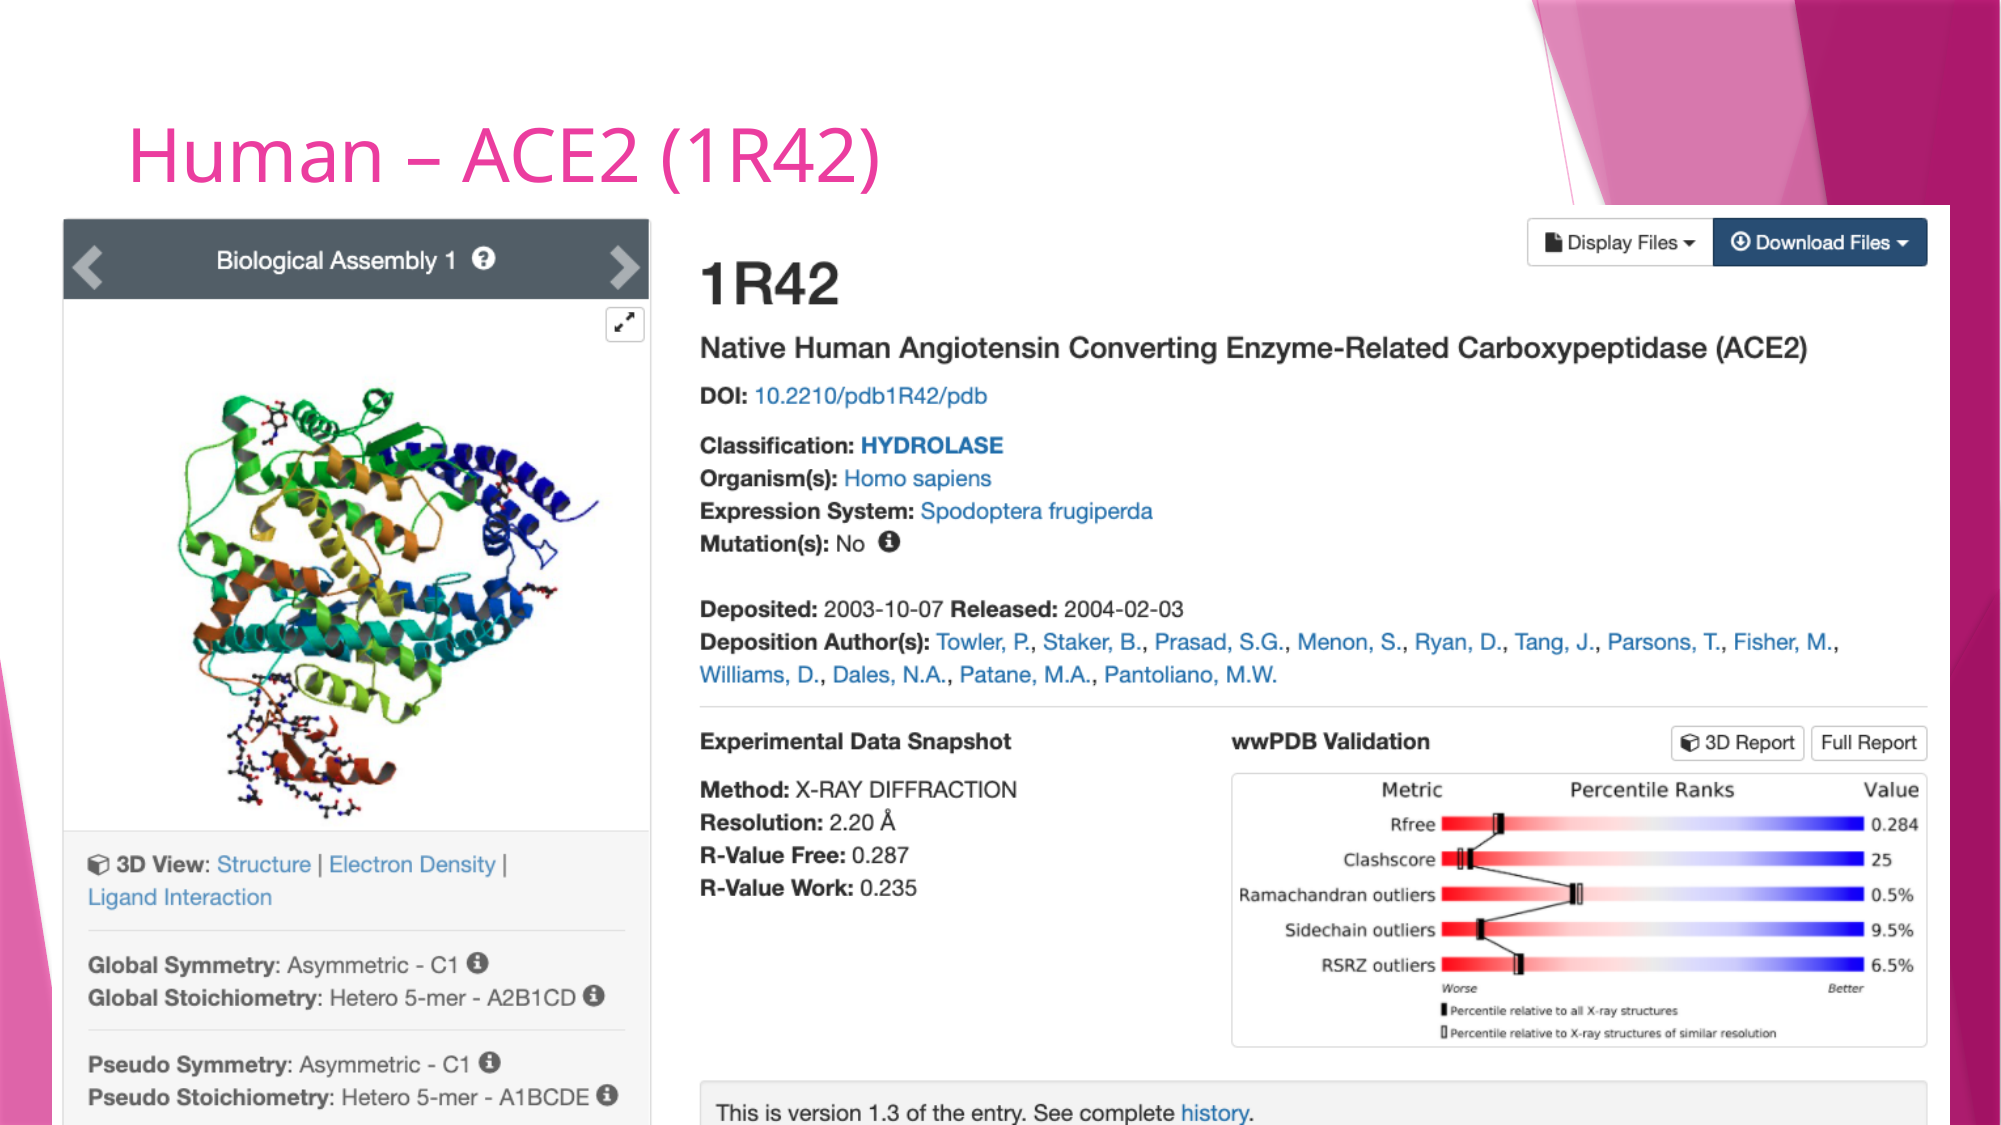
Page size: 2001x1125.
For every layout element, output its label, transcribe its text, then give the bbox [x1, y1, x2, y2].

picture [52, 204, 1951, 1125]
title Human – ACE2 (1R42) [111, 99, 1522, 203]
